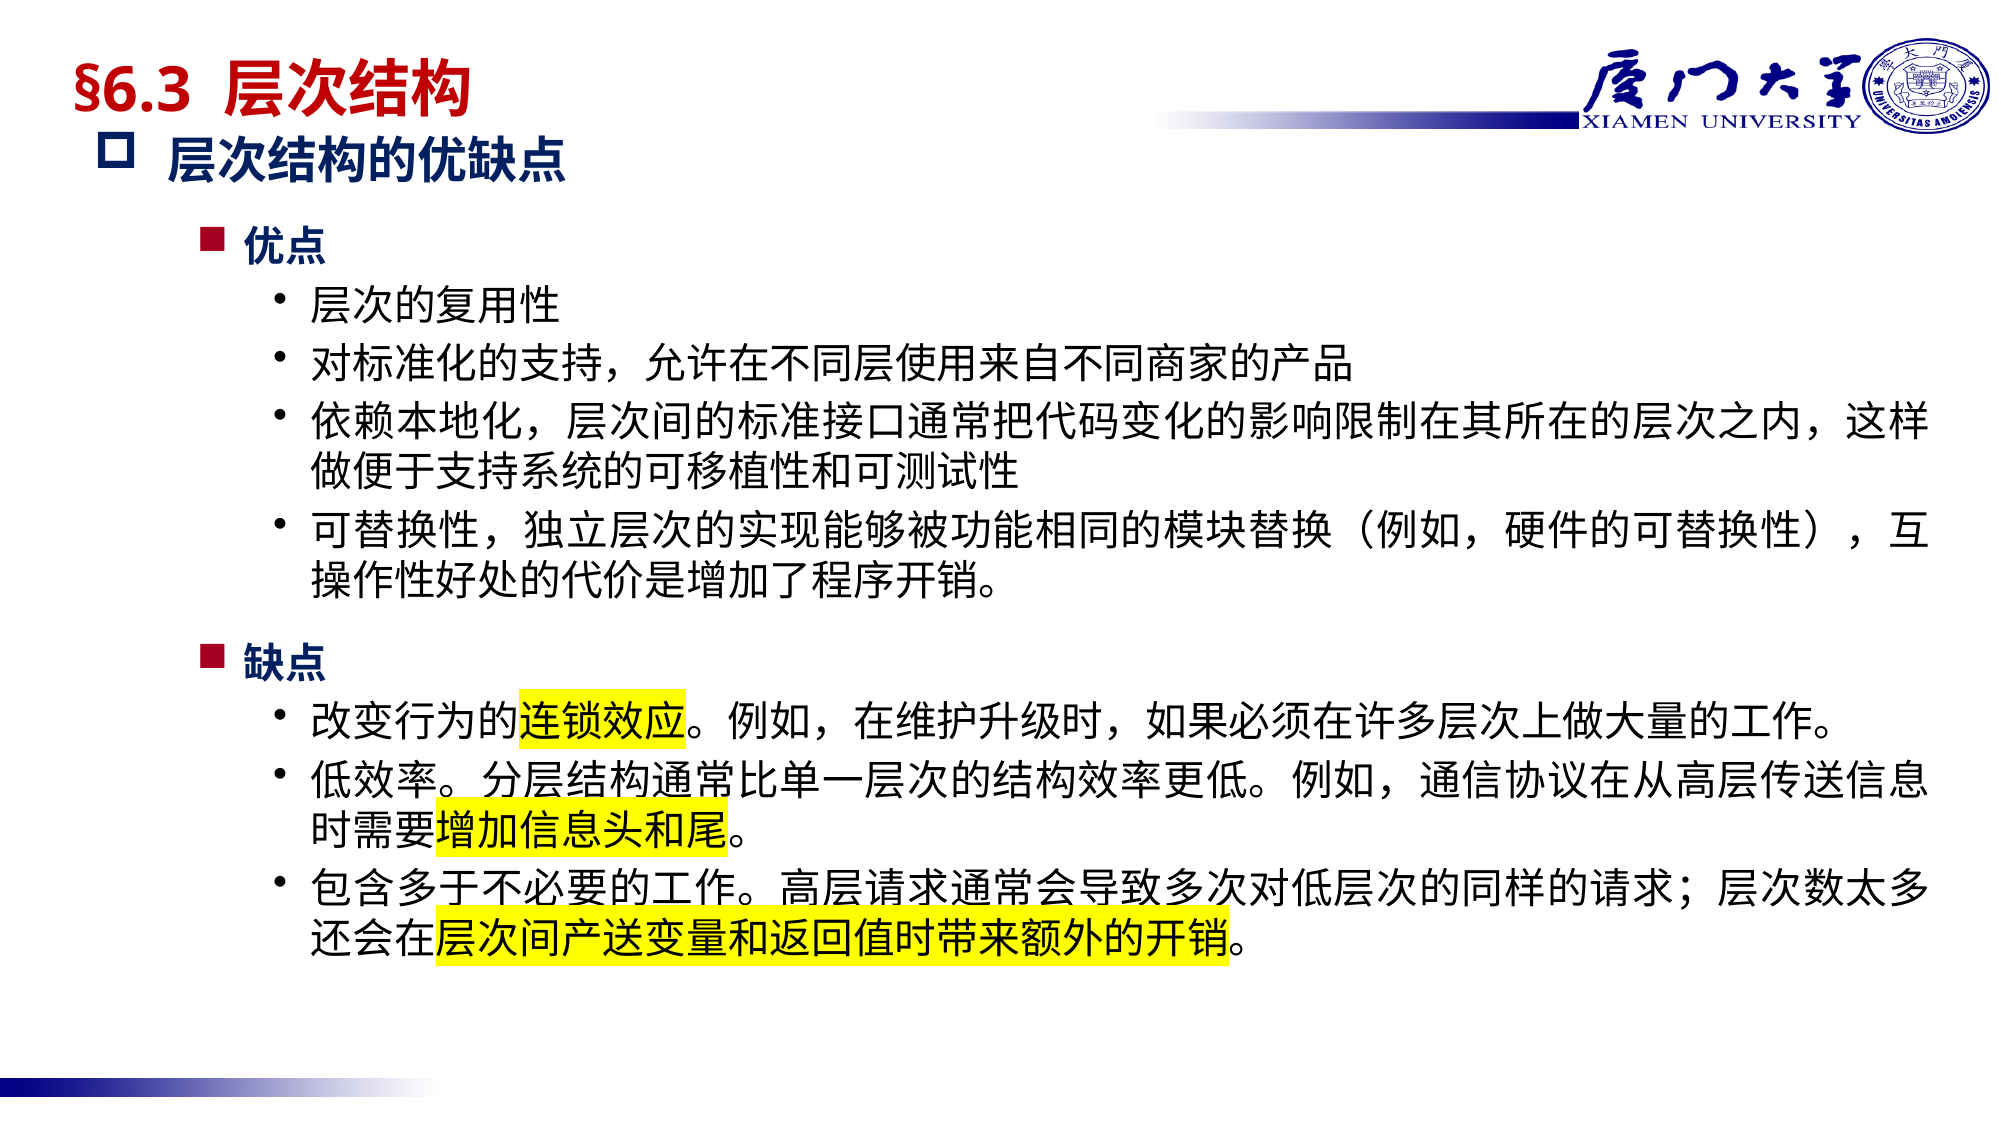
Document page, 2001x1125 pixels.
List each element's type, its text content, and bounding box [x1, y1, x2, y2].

title §6.3 层次结构 [1, 42, 2000, 156]
list 层次结构的优缺点 优点 层次的复用性 对标准化的支持，允许在不同层使用来自不同商家的产品 依赖本地化，层次间的标准接口通常把代码变化的影响限制在其所在的层次之内，这样做便于支持系统的可移植性和可测试性 可替换性，独立层次的实现能够被功能相同的模块替换（例如，硬件的可替换性），互操作性好处的代价是增加了程序开销。 缺点 改变行为的连锁效应。例如，在维护升级时，如果必须在许多层次上做大量的工作。 低效率。分层结构通常比单一层次的结构效率更低。例如，通信协议在从高层传送信息时需要增加信息头和尾。 包含多于不必要的工作。高层请求通常会导致多次对低层次的同样的请求；层次数太多还会在层次间产送变量和返回值时带来额外的开销。 [78, 137, 1945, 1071]
picture [0, 1078, 676, 1097]
picture [1862, 38, 1990, 42]
